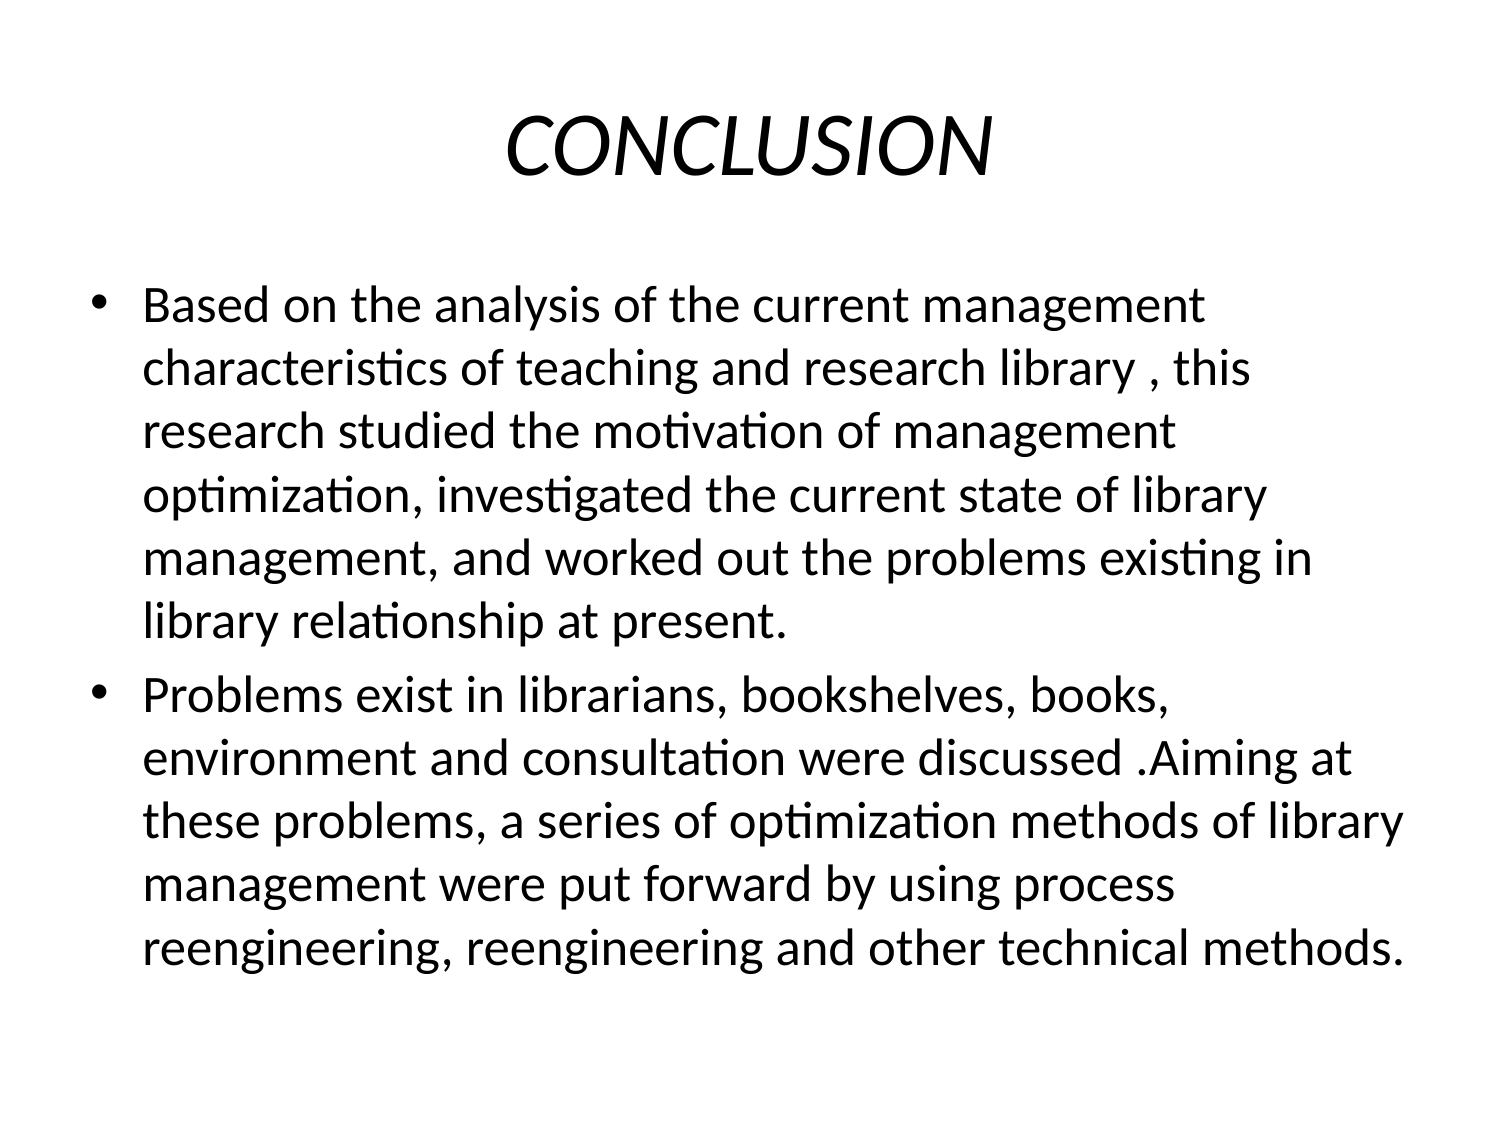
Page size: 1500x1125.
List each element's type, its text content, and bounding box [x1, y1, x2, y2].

list Based on the analysis of the current management characteristics of teaching and research library , this research studied the motivation of management optimization, investigated the current state of library management, and worked out the problems existing in library relationship at present. Problems exist in librarians, bookshelves, books, environment and consultation were discussed .Aiming at these problems, a series of optimization methods of library management were put forward by using process reengineering, reengineering and other technical methods. [75, 262, 1425, 1005]
title CONCLUSION [75, 45, 1425, 233]
